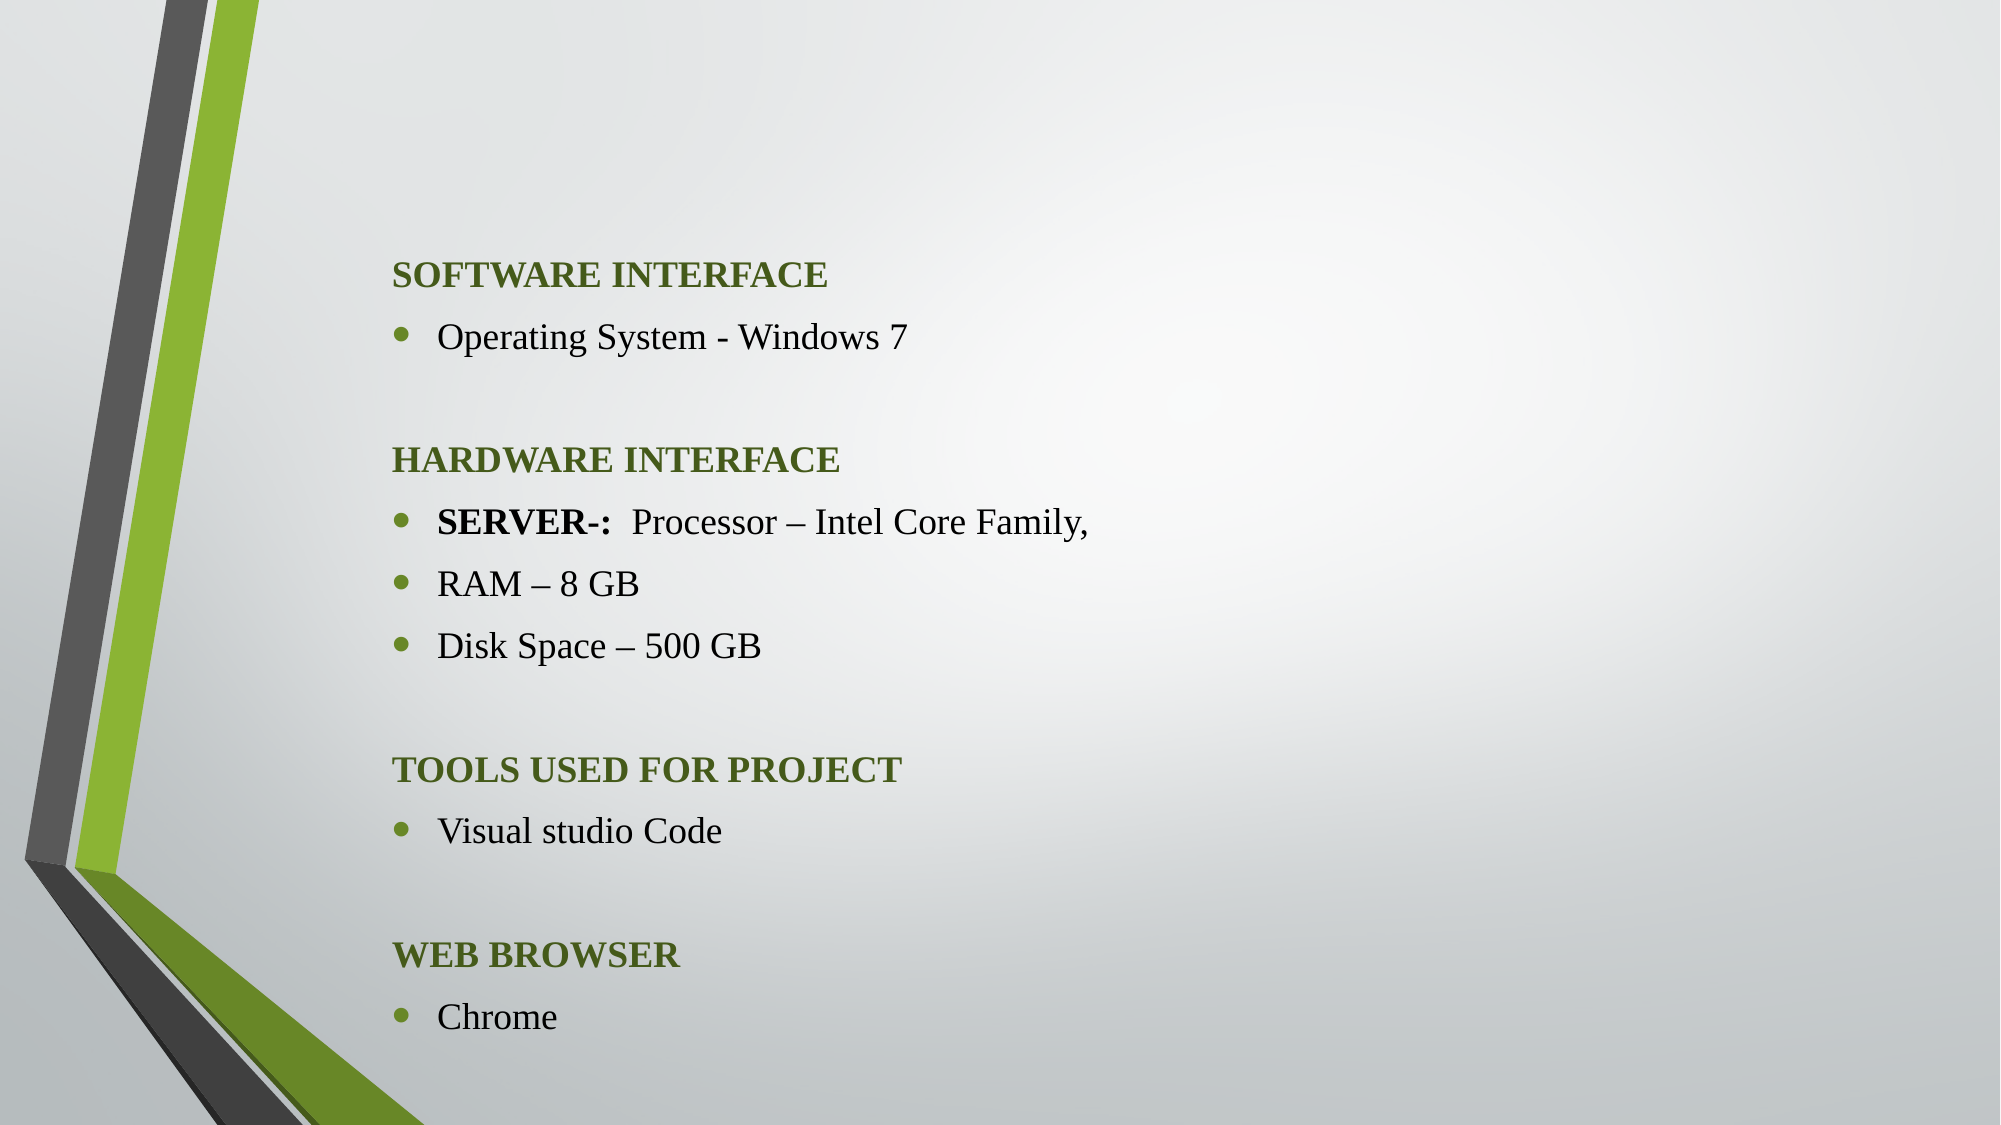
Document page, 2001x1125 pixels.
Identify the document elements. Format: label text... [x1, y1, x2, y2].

list SOFTWARE INTERFACE Operating System - Windows 7 HARDWARE INTERFACE SERVER-: Processor – Intel Core Family, RAM – 8 GB Disk Space – 500 GB TOOLS USED FOR PROJECT Visual studio Code WEB BROWSER Chrome [376, 118, 1978, 1050]
